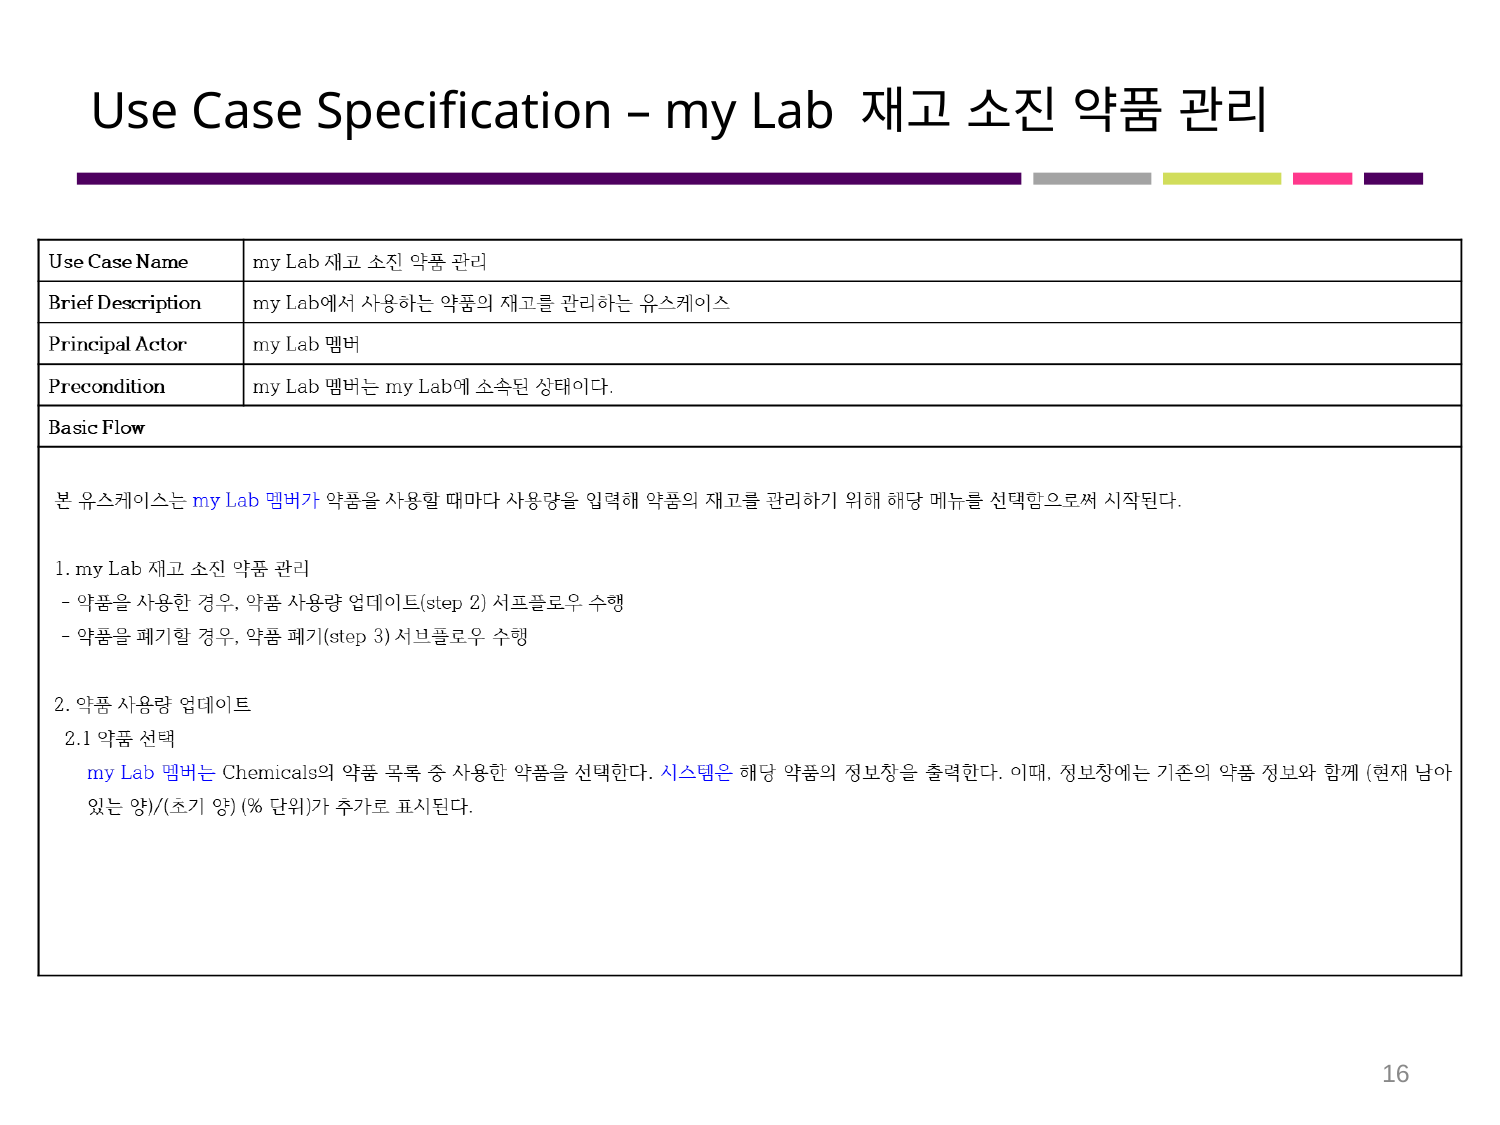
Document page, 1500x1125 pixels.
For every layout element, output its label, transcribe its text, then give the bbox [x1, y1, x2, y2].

title Use Case Specification – my Lab 재고 소진 약품 관리 [75, 45, 1425, 173]
picture [36, 237, 1463, 978]
text_box 16 [1074, 1042, 1425, 1103]
